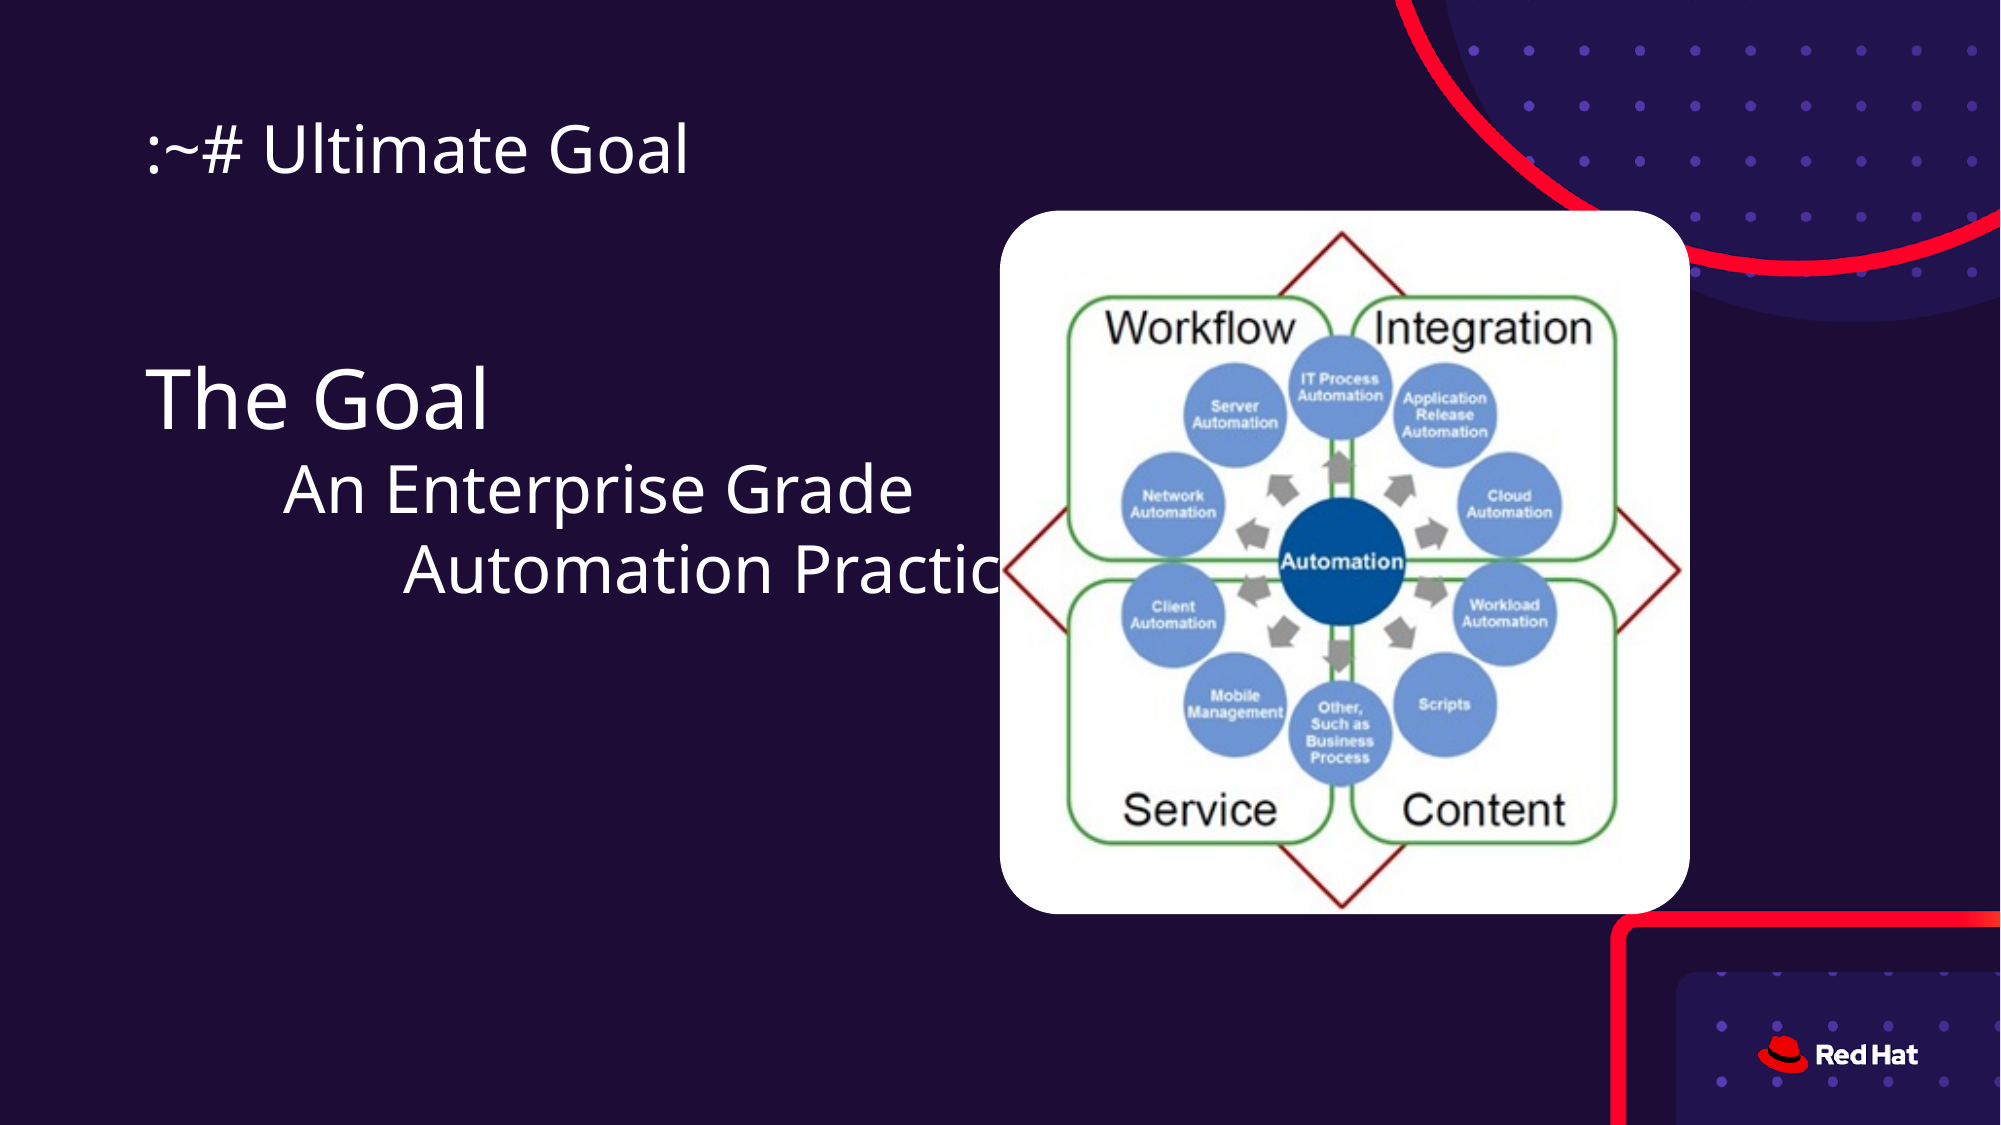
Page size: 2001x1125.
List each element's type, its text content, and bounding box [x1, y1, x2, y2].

title :~# Ultimate Goal The Goal An Enterprise Grade Automation Practice [73, 91, 1129, 1059]
picture [0, 0, 2001, 1125]
